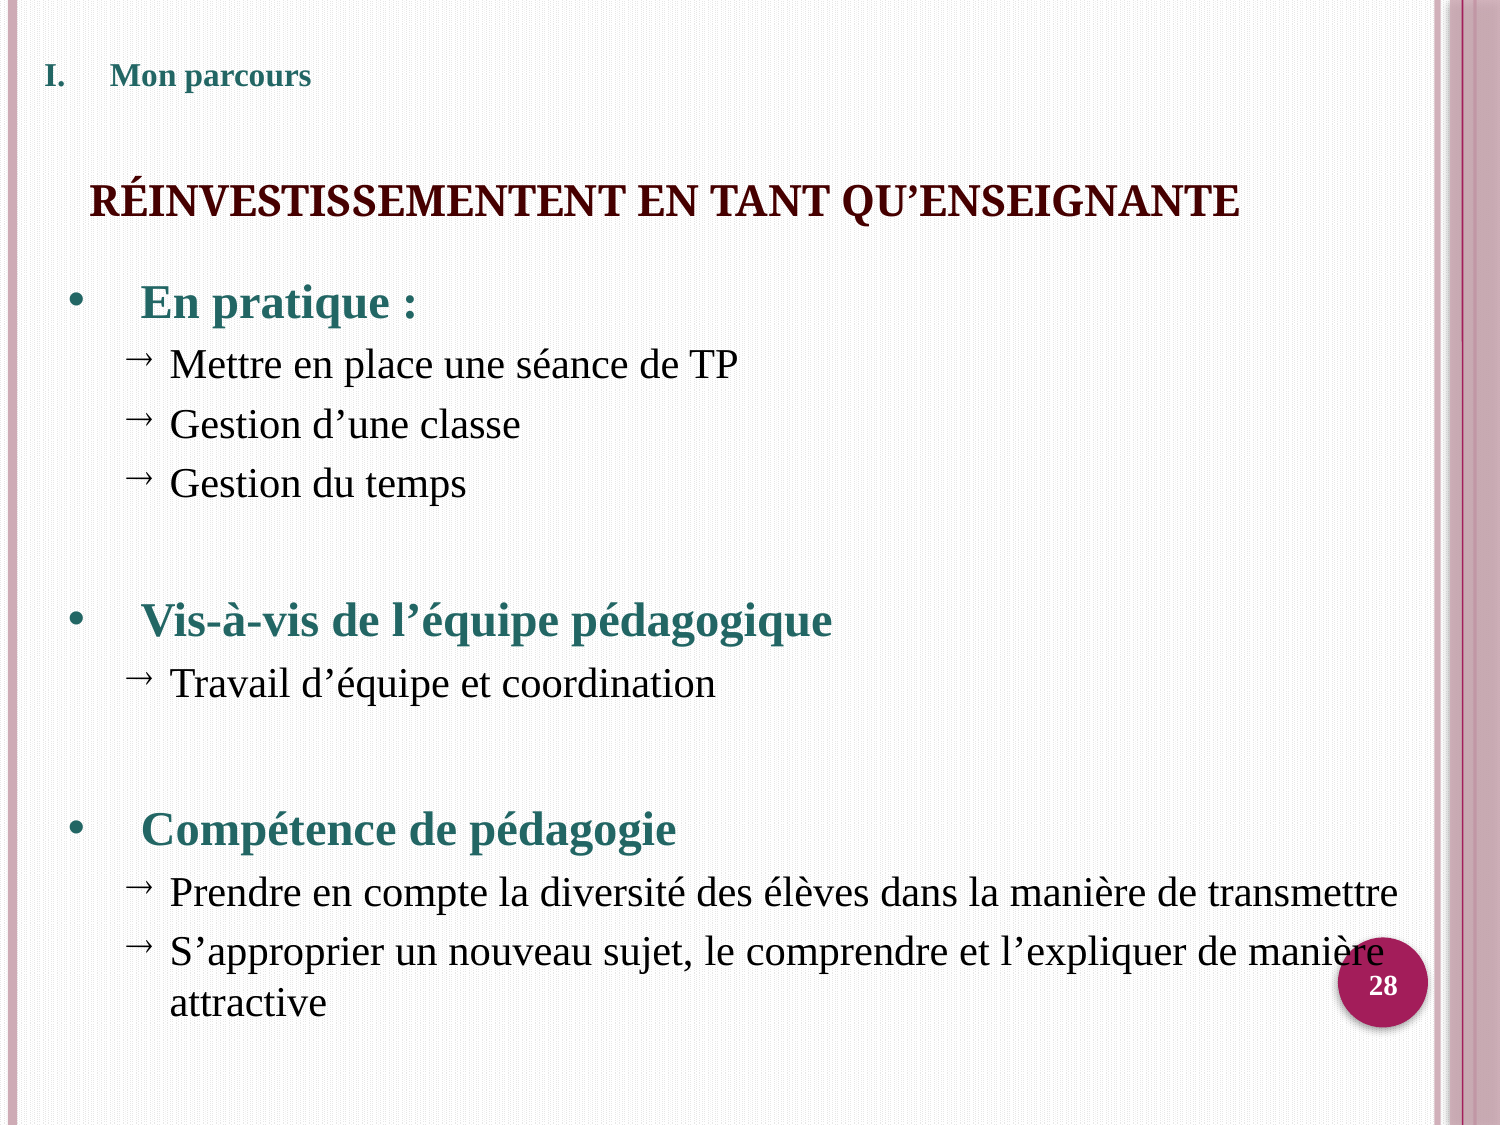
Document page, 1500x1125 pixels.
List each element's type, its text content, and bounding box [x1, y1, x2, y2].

slide_number 28 [1333, 940, 1434, 1027]
footer Mon parcours [29, 42, 555, 103]
list En pratique : Mettre en place une séance de TP Gestion d’une classe Gestion du temps Vis-à-vis de l’équipe pédagogique Travail d’équipe et coordination Compétence de pédagogie Prendre en compte la diversité des élèves dans la manière de transmettre S’approprier un nouveau sujet, le comprendre et l’expliquer de manière attractive [53, 262, 1424, 1062]
title Réinvestissementent en tant qu’enseignante [75, 125, 1300, 233]
